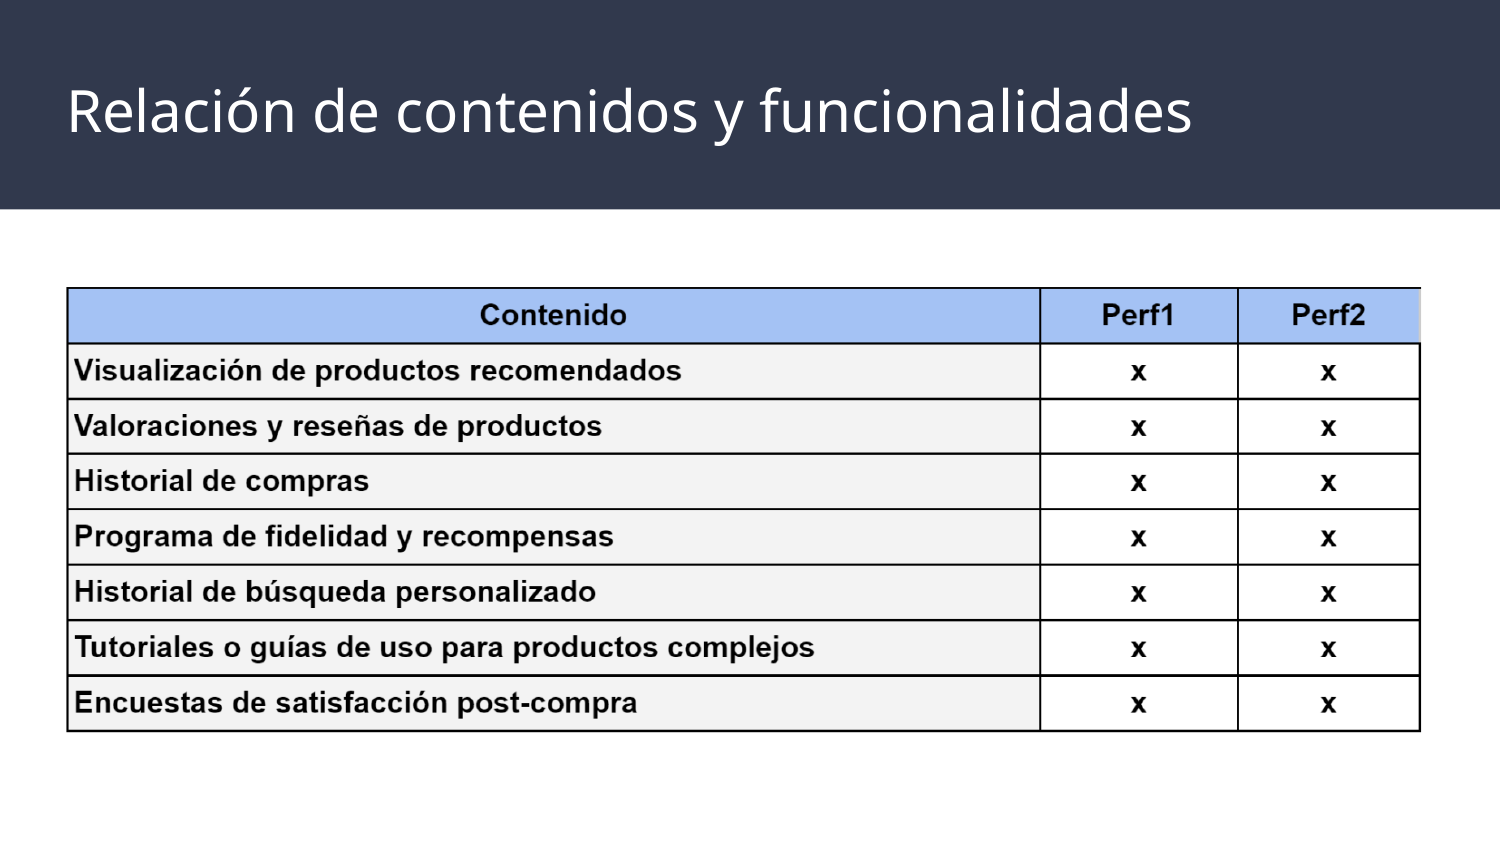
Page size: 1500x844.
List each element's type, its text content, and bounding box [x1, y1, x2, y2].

title Relación de contenidos y funcionalidades [51, 58, 1449, 162]
picture [59, 271, 1441, 745]
